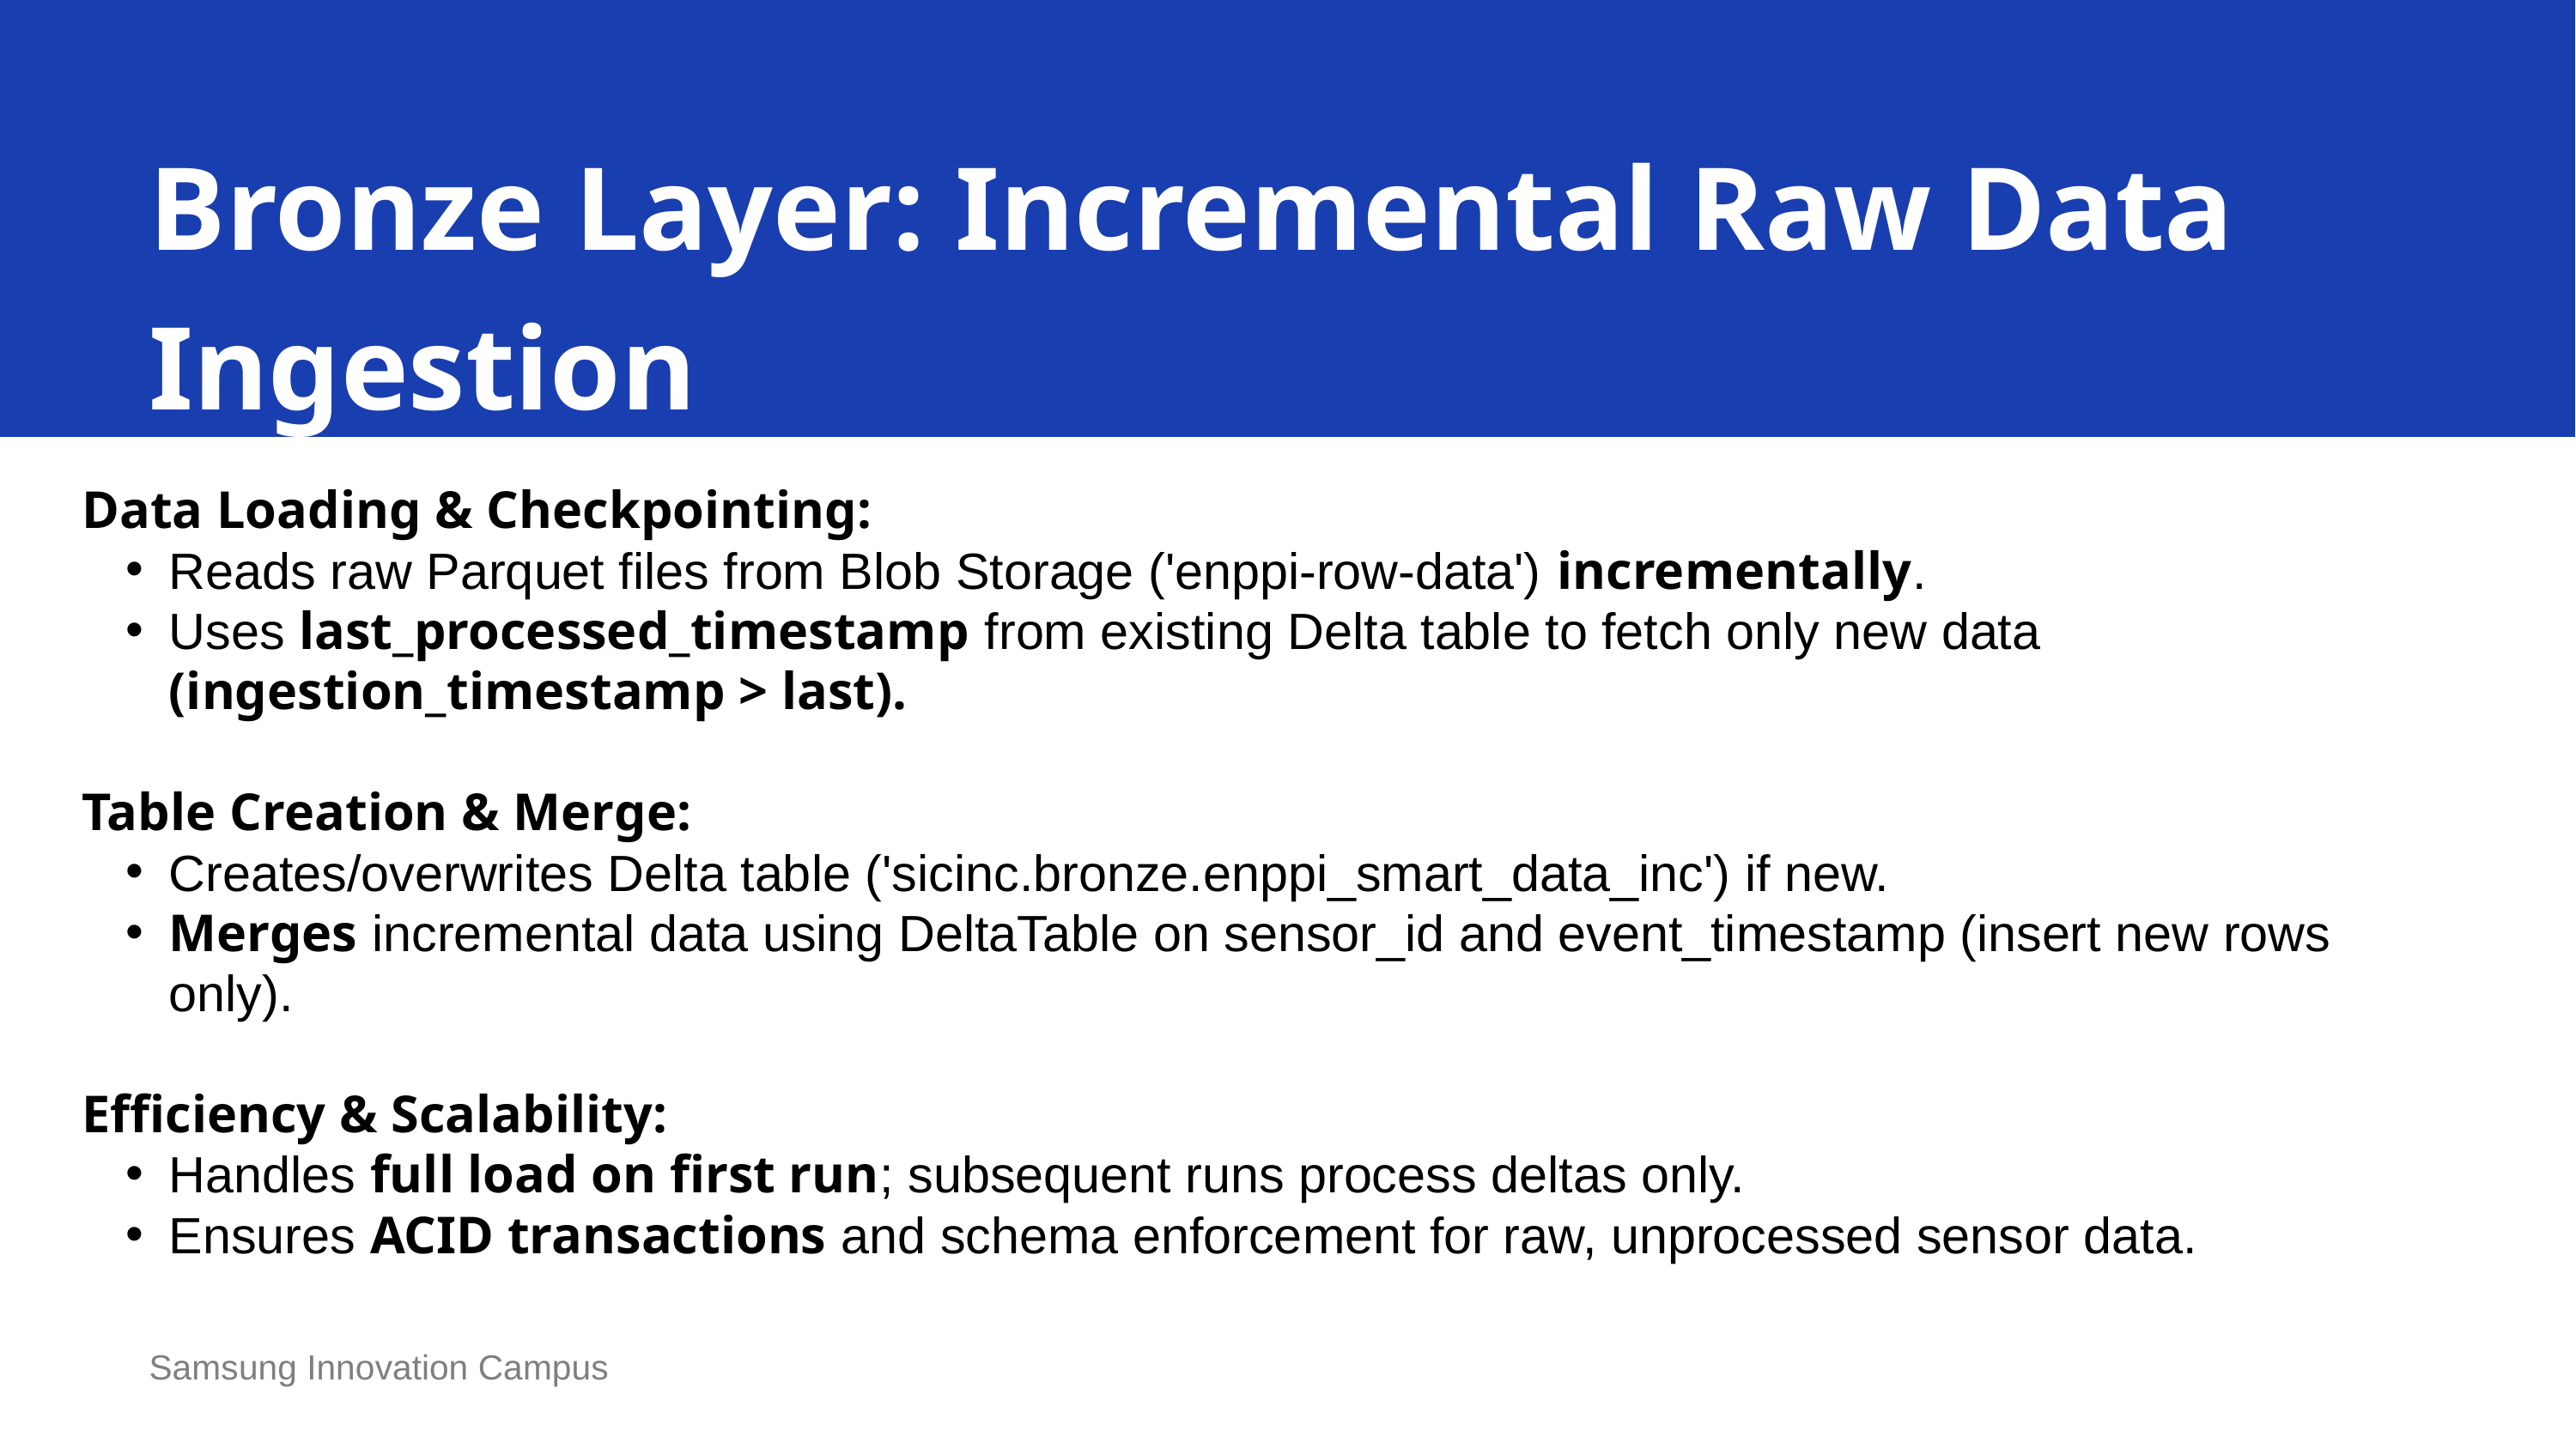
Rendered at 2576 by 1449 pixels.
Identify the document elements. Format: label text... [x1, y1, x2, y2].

text_box Data Loading & Checkpointing: Reads raw Parquet files from Blob Storage ('enppi-row-data') incrementally. Uses last_processed_timestamp from existing Delta table to fetch only new data (ingestion_timestamp > last). Table Creation & Merge: Creates/overwrites Delta table ('sicinc.bronze.enppi_smart_data_inc') if new. Merges incremental data using DeltaTable on sensor_id and event_timestamp (insert new rows only). Efficiency & Scalability: Handles full load on first run; subsequent runs process deltas only. Ensures ACID transactions and schema enforcement for raw, unprocessed sensor data. [82, 478, 2432, 1325]
text_box Samsung Innovation Campus [149, 1337, 616, 1387]
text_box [0, 0, 2576, 438]
